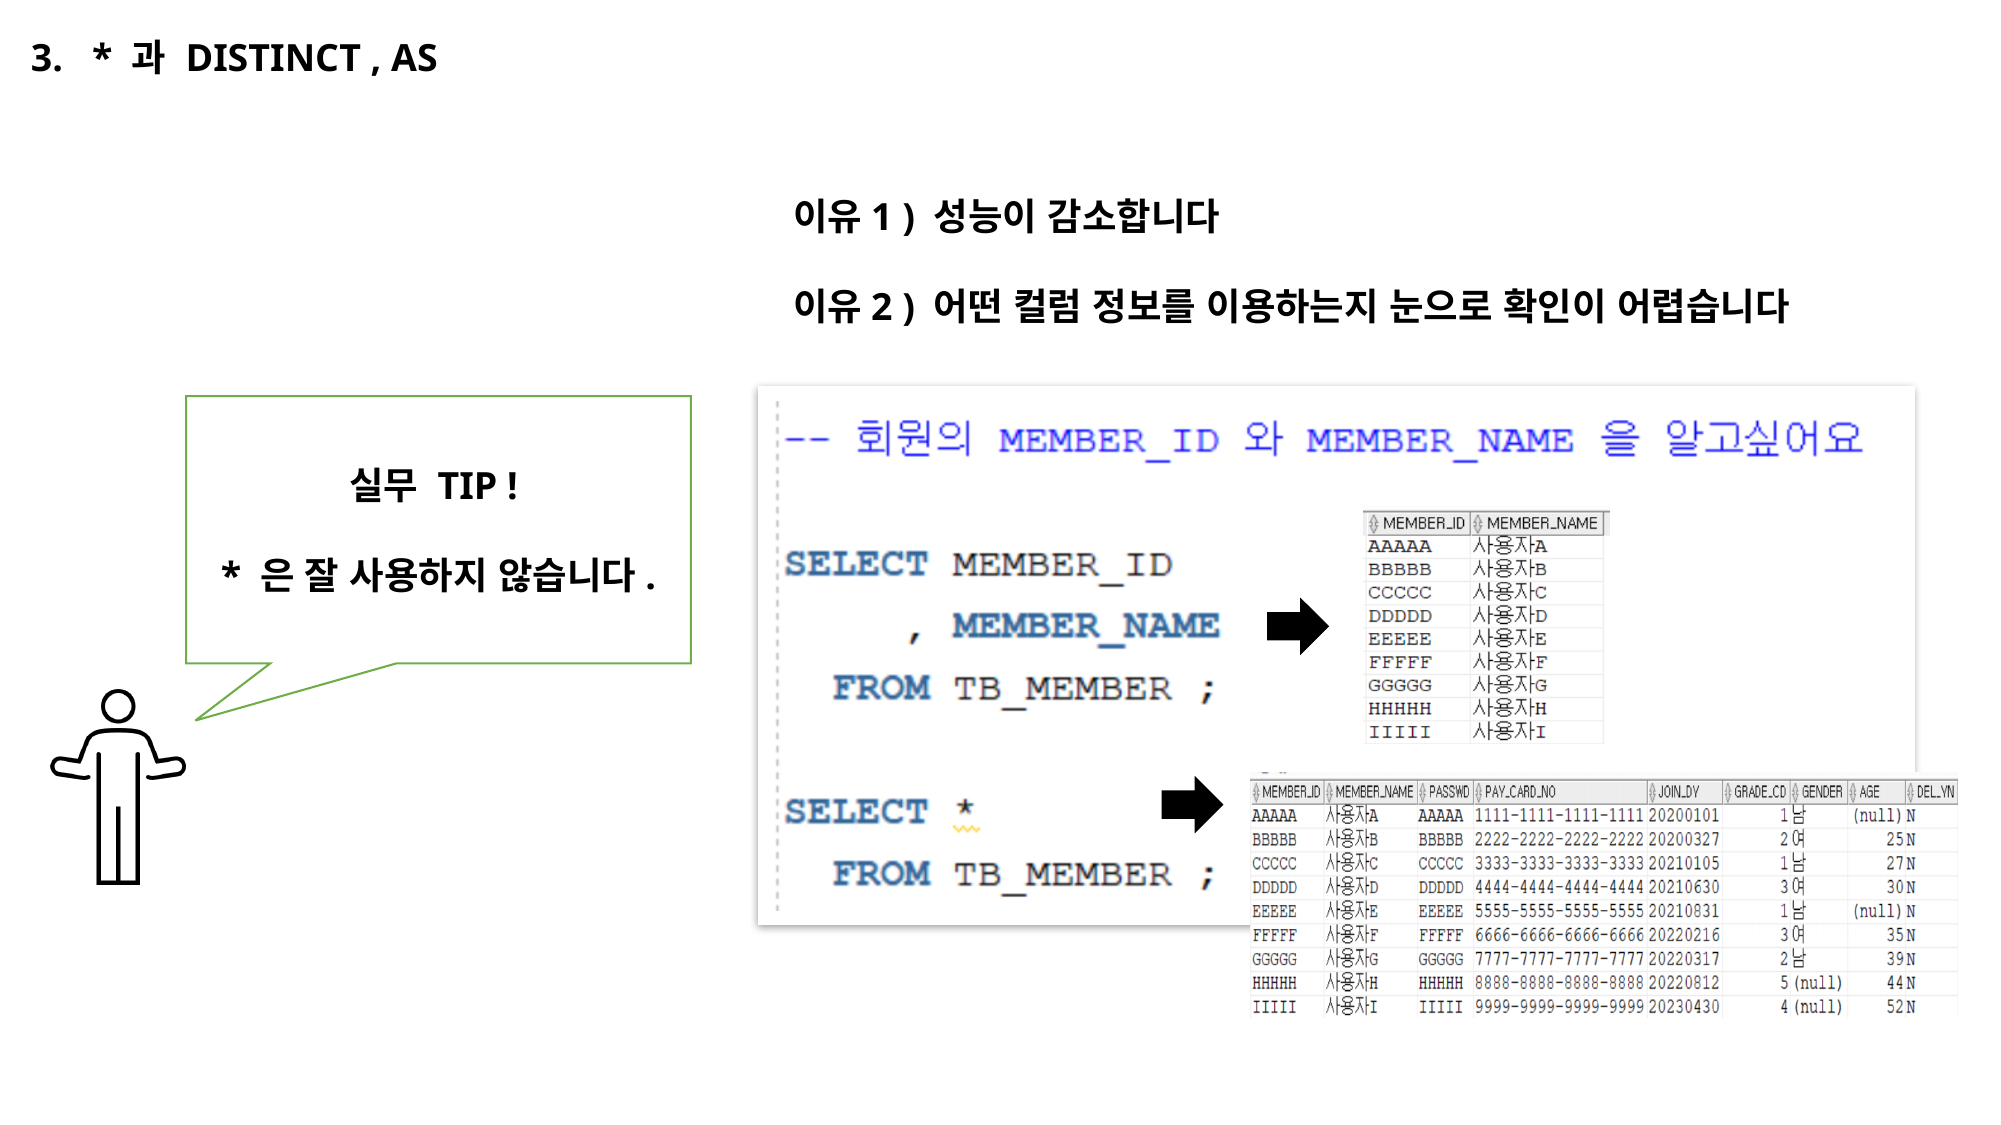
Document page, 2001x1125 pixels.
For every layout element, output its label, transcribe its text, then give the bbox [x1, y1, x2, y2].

text_box 실무 TIP ! * 은 잘 사용하지 않습니다. [185, 395, 692, 714]
text_box 3. * 과 DISTINCT , AS [16, 26, 477, 86]
text_box 이유2 ) 어떤 컬럼 정보를 이용하는지 눈으로 확인이 어렵습니다 [778, 275, 1928, 336]
picture [772, 400, 1958, 1018]
text_box 이유1 ) 성능이 감소합니다 [778, 185, 1399, 246]
picture [14, 682, 223, 891]
